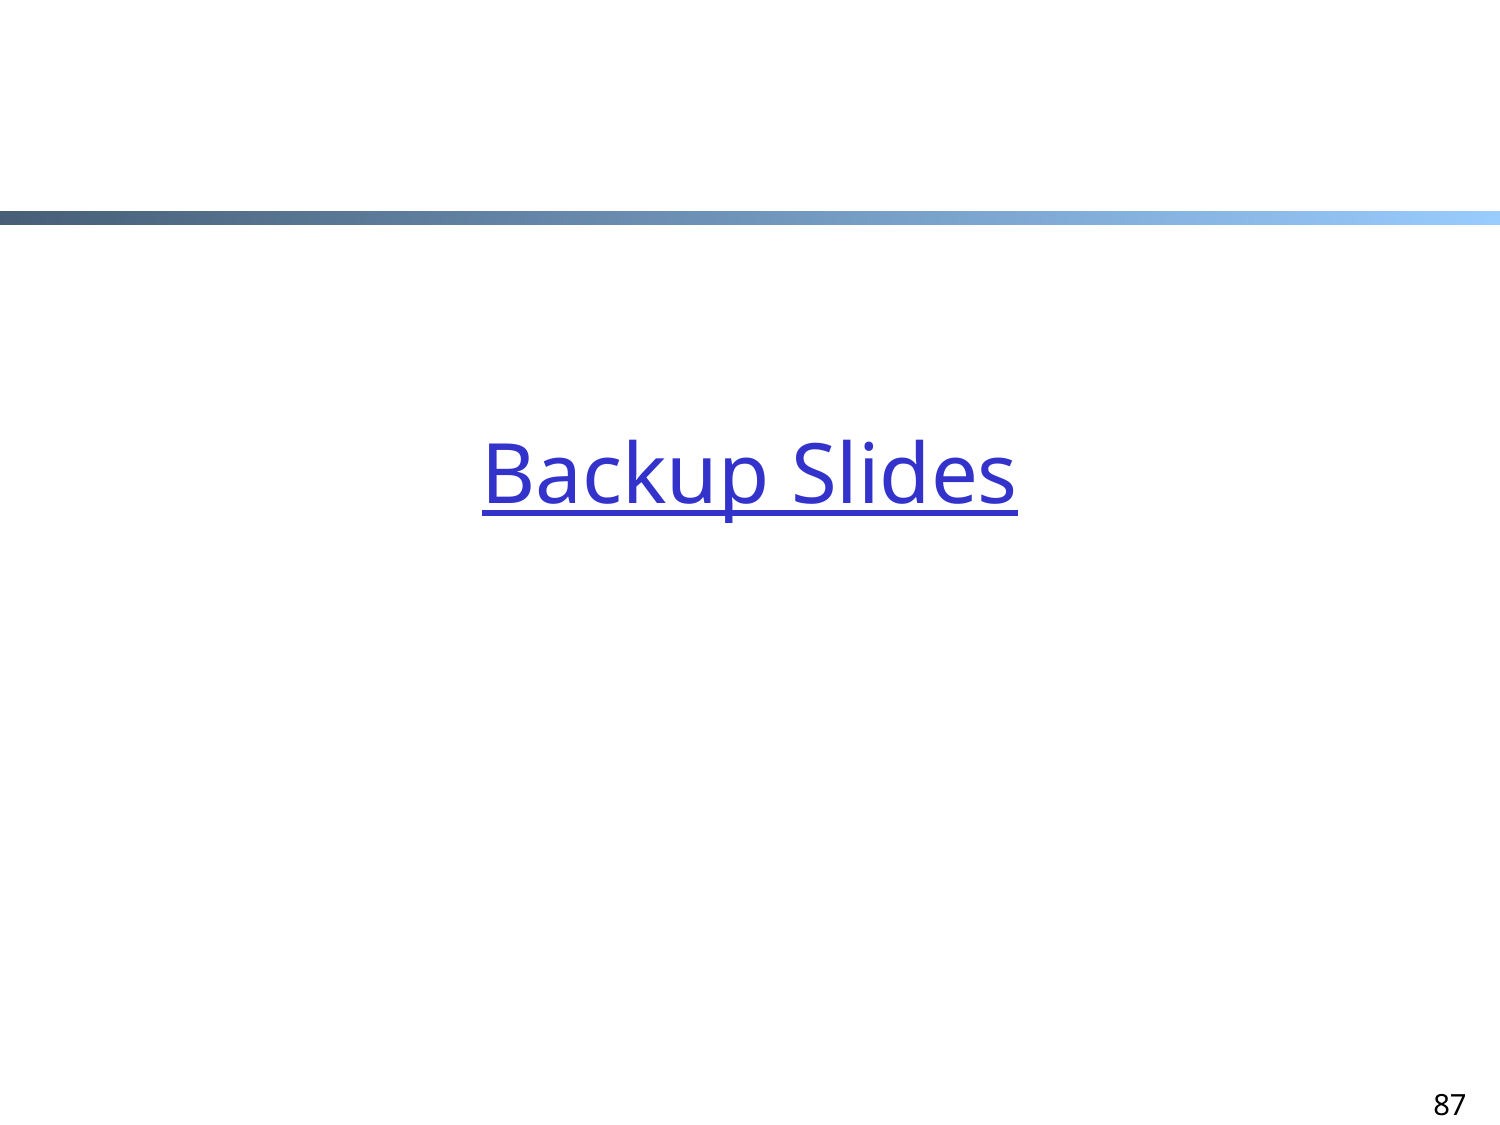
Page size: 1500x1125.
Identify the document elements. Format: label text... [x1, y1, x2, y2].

title Backup Slides [112, 349, 1388, 591]
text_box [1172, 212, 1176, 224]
text_box [1424, 212, 1428, 224]
slide_number 87 [1406, 1078, 1482, 1125]
